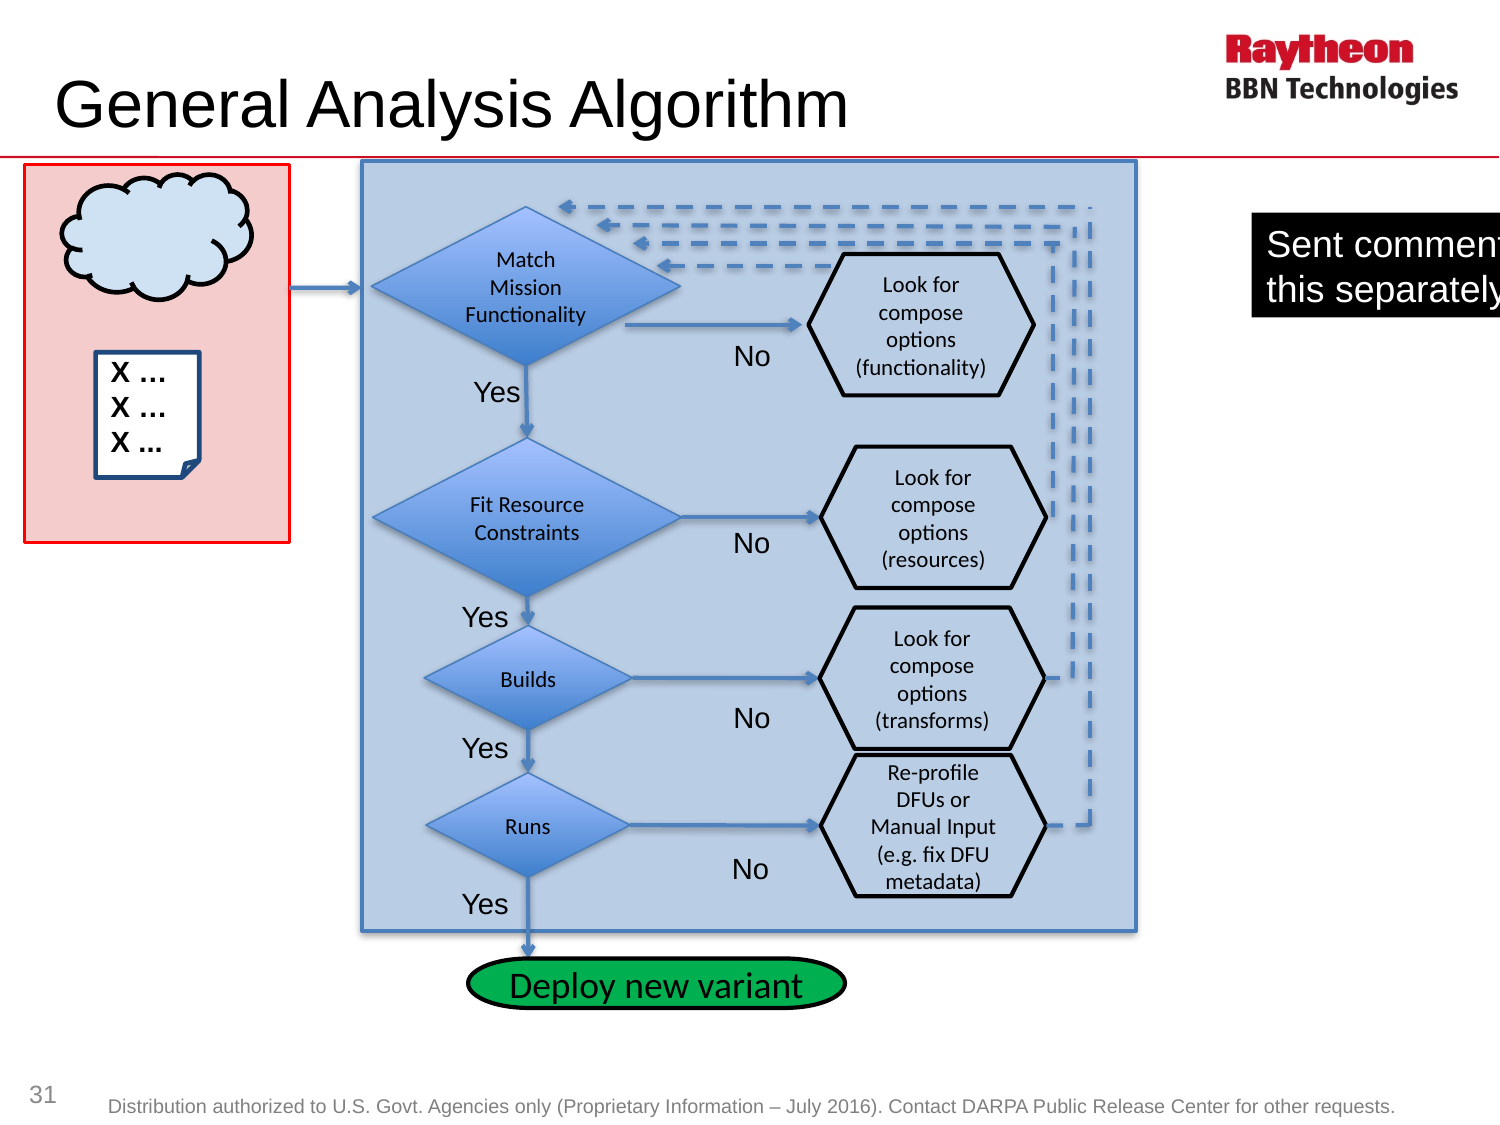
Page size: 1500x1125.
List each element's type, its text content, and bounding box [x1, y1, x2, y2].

text_box No [718, 526, 786, 567]
text_box Fit Resource Constraints [371, 439, 679, 597]
text_box X … X … X ... [95, 352, 200, 478]
text_box [361, 160, 1137, 932]
text_box Runs [425, 773, 628, 877]
text_box Look for compose options (transforms) [817, 605, 1046, 751]
text_box Deploy new variant [466, 956, 848, 1011]
text_box [24, 164, 290, 543]
text_box Yes [446, 591, 524, 641]
text_box [61, 174, 252, 300]
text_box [596, 224, 1061, 228]
picture [1222, 31, 1460, 108]
text_box Yes [528, 365, 536, 416]
title General Analysis Algorithm [39, 44, 1390, 158]
text_box Builds [423, 626, 631, 730]
text_box No [717, 842, 785, 893]
text_box Match Mission Functionality [370, 206, 682, 365]
text_box Yes [458, 365, 525, 416]
text_box No [718, 692, 786, 742]
text_box Look for compose options (resources) [819, 444, 1047, 591]
text_box Look for compose options (functionality) [806, 252, 1036, 398]
text_box Yes [446, 877, 524, 928]
text_box Yes [446, 722, 524, 772]
text_box Re-profile DFUs or Manual Input (e.g. fix DFU metadata) [819, 752, 1047, 899]
text_box Sent comments on this separately [1251, 212, 1500, 318]
text_box No [718, 334, 786, 380]
slide_number 31 [0, 1063, 87, 1124]
